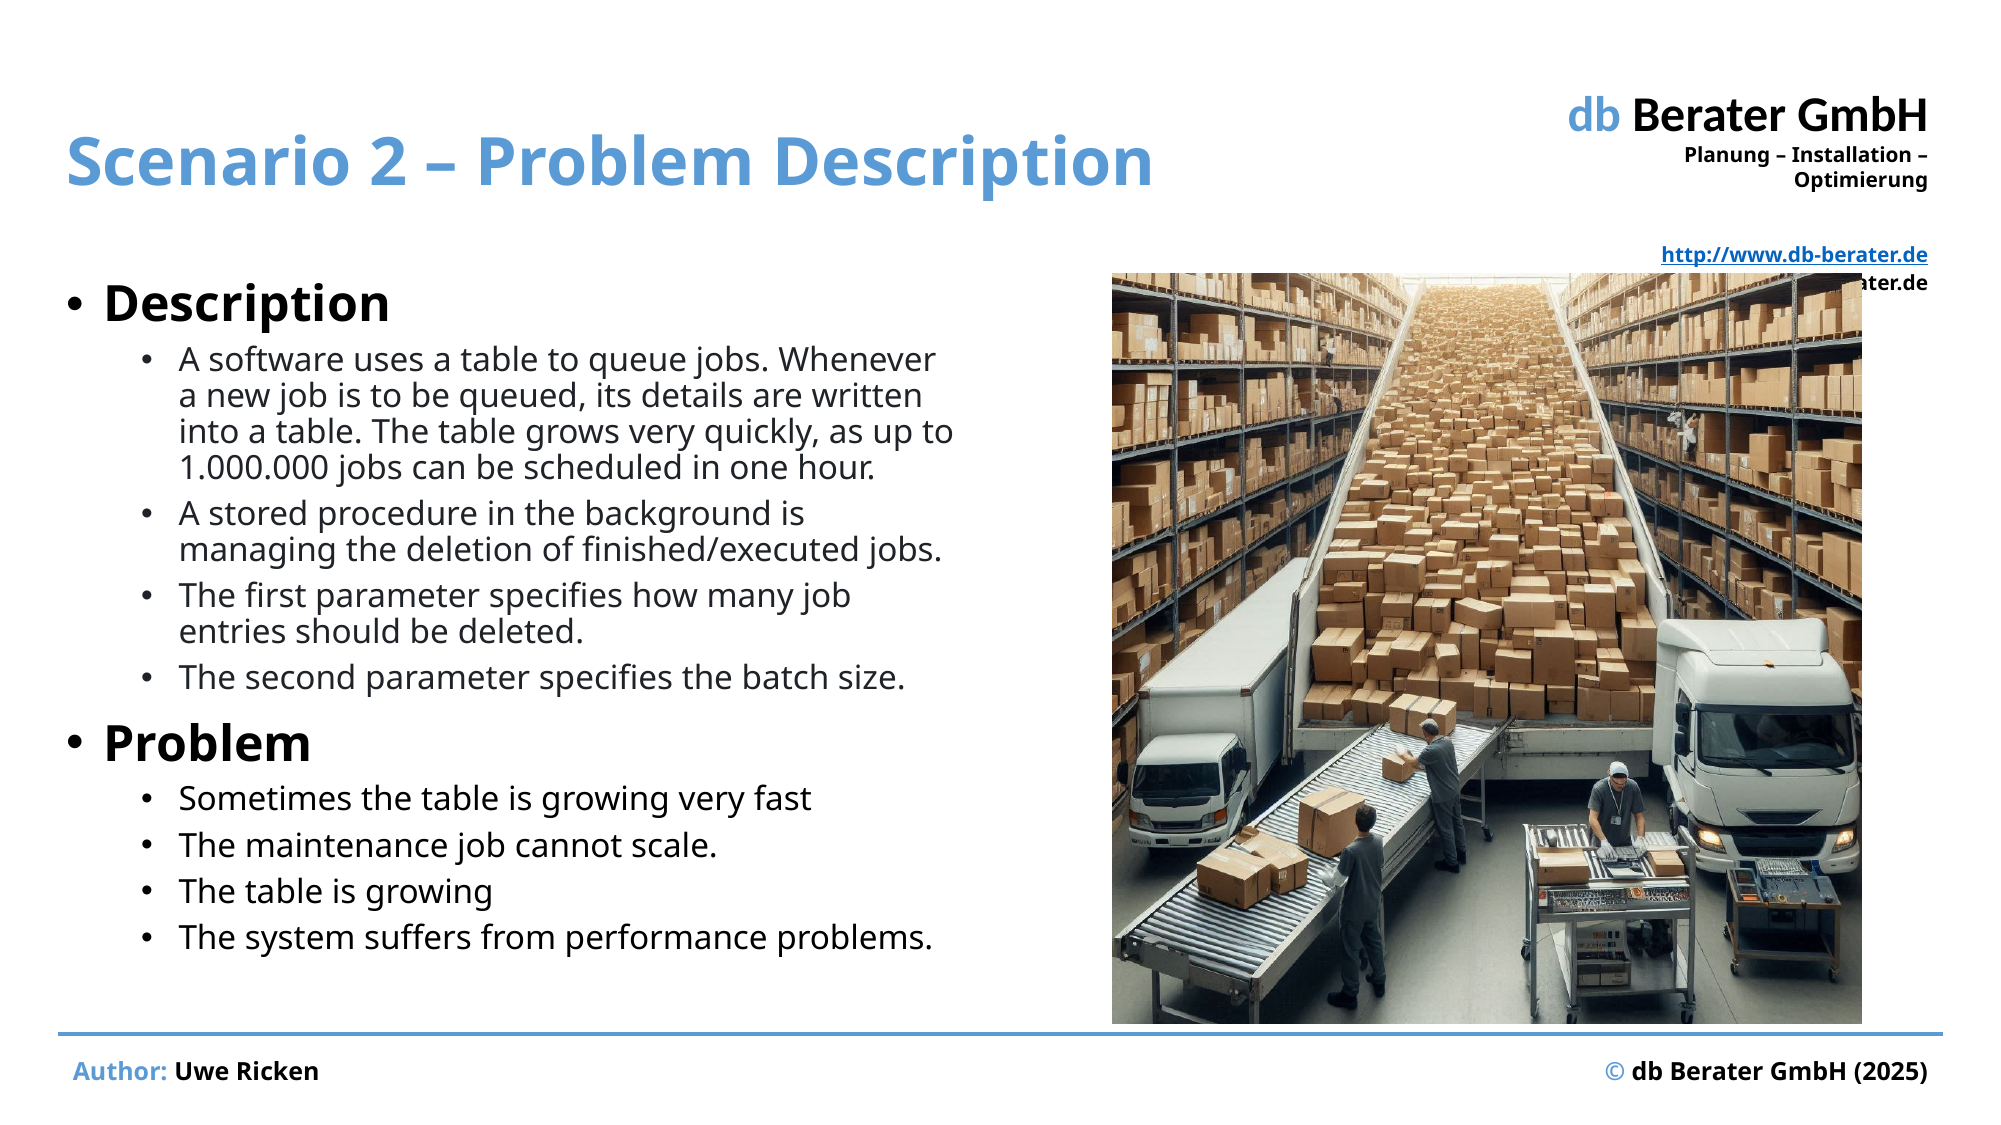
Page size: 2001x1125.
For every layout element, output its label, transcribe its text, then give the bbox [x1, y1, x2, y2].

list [1111, 273, 1862, 1024]
title Scenario 2 – Problem Description [54, 72, 1538, 256]
list Description A software uses a table to queue jobs. Whenever a new job is to be queued, its details are written into a table. The table grows very quickly, as up to 1.000.000 jobs can be scheduled in one hour. A stored procedure in the background is managing the deletion of finished/executed jobs. The first parameter specifies how many job entries should be deleted. The second parameter specifies the batch size. Problem Sometimes the table is growing very fast The maintenance job cannot scale. The table is growing The system suffers from performance problems. [54, 273, 971, 1024]
